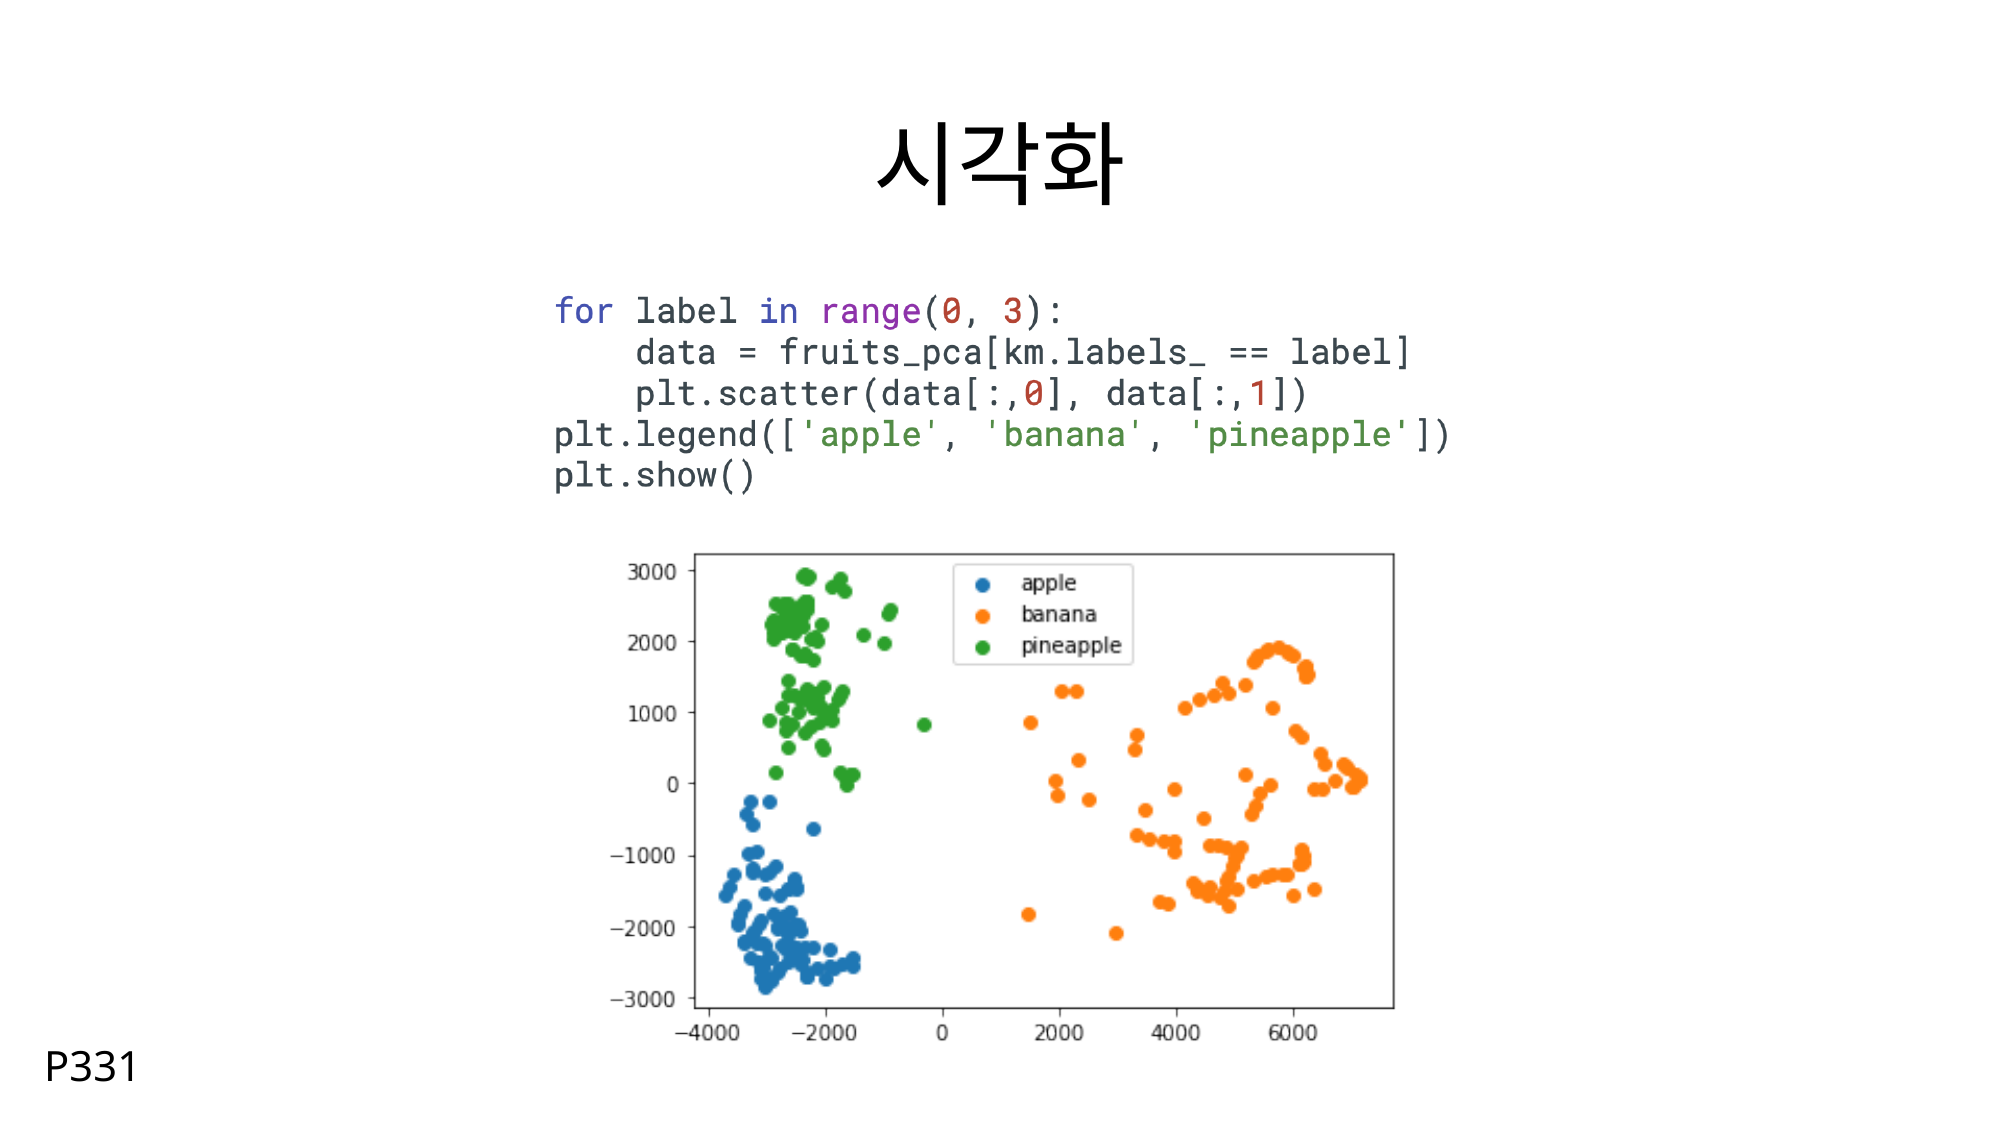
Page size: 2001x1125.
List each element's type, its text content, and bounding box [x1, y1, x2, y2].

title 시각화 [137, 59, 1863, 278]
text_box P331 [29, 1032, 157, 1098]
picture [535, 277, 1465, 516]
picture [594, 541, 1406, 1058]
